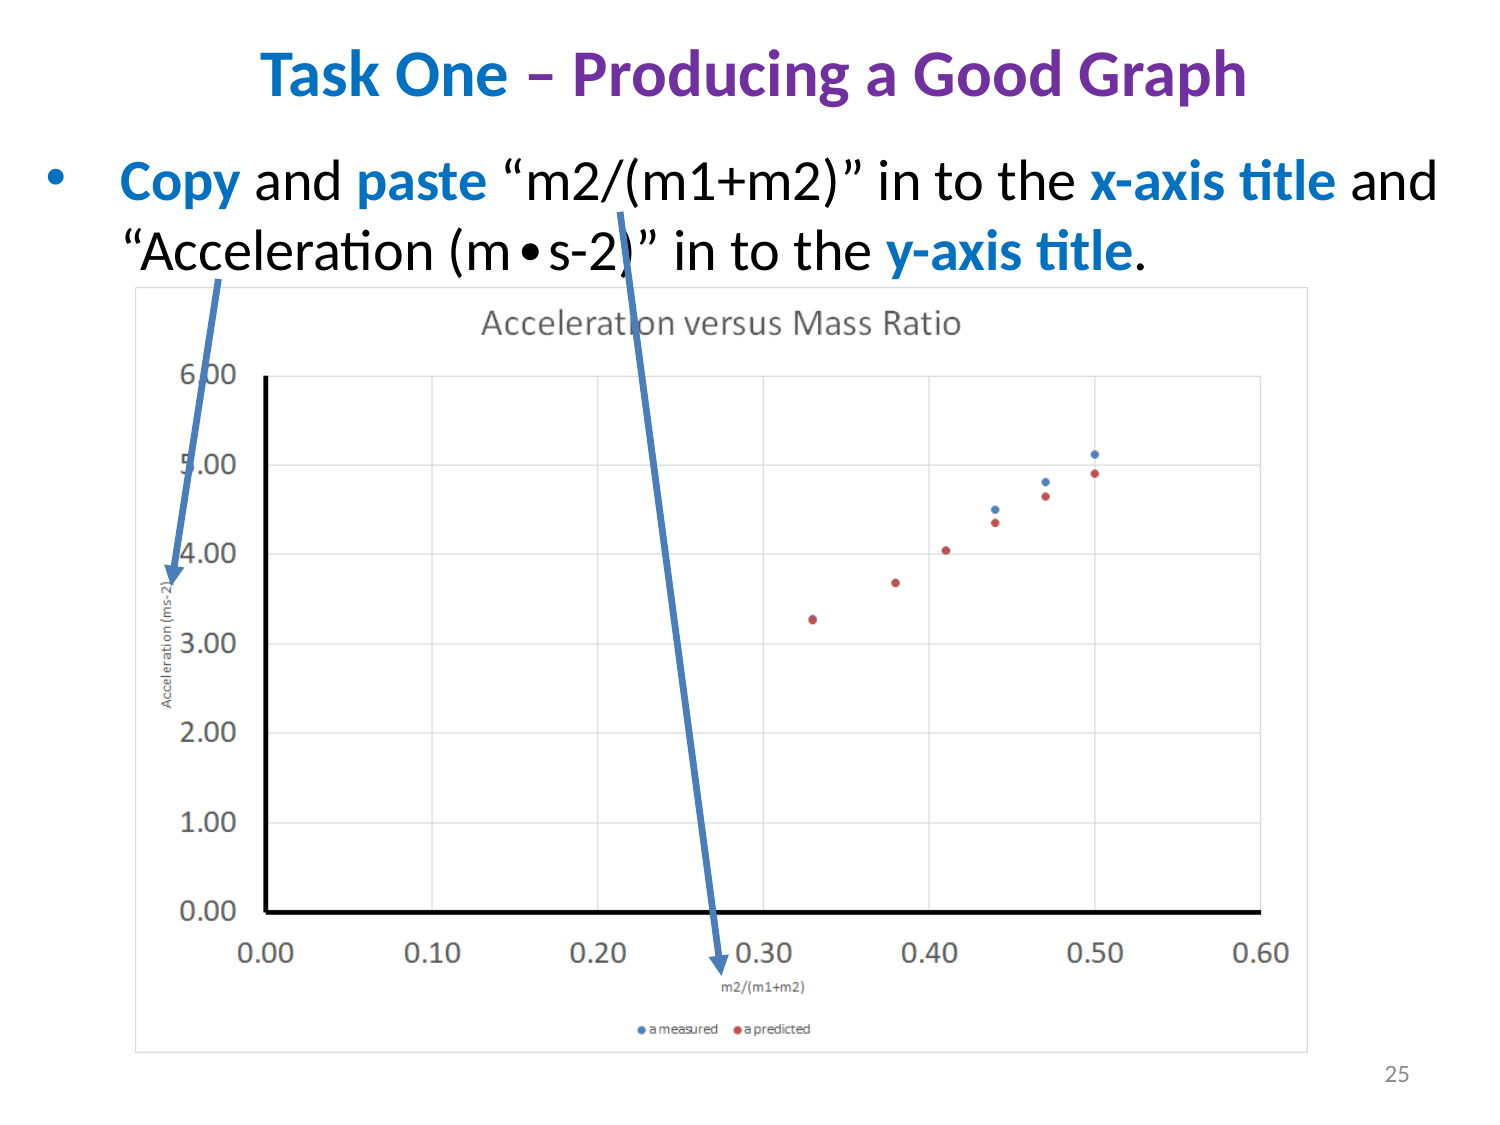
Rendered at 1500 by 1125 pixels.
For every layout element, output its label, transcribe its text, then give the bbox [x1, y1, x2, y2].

picture [135, 287, 1308, 1054]
title Copy and paste “m2/(m1+m2)” in to the x-axis title and “Acceleration (m∙s-2)” in to the y-axis title. [30, 125, 1500, 299]
text_box Task One – Producing a Good Graph [79, 0, 1430, 141]
slide_number 25 [1074, 1042, 1425, 1103]
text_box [170, 278, 219, 587]
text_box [619, 211, 722, 977]
